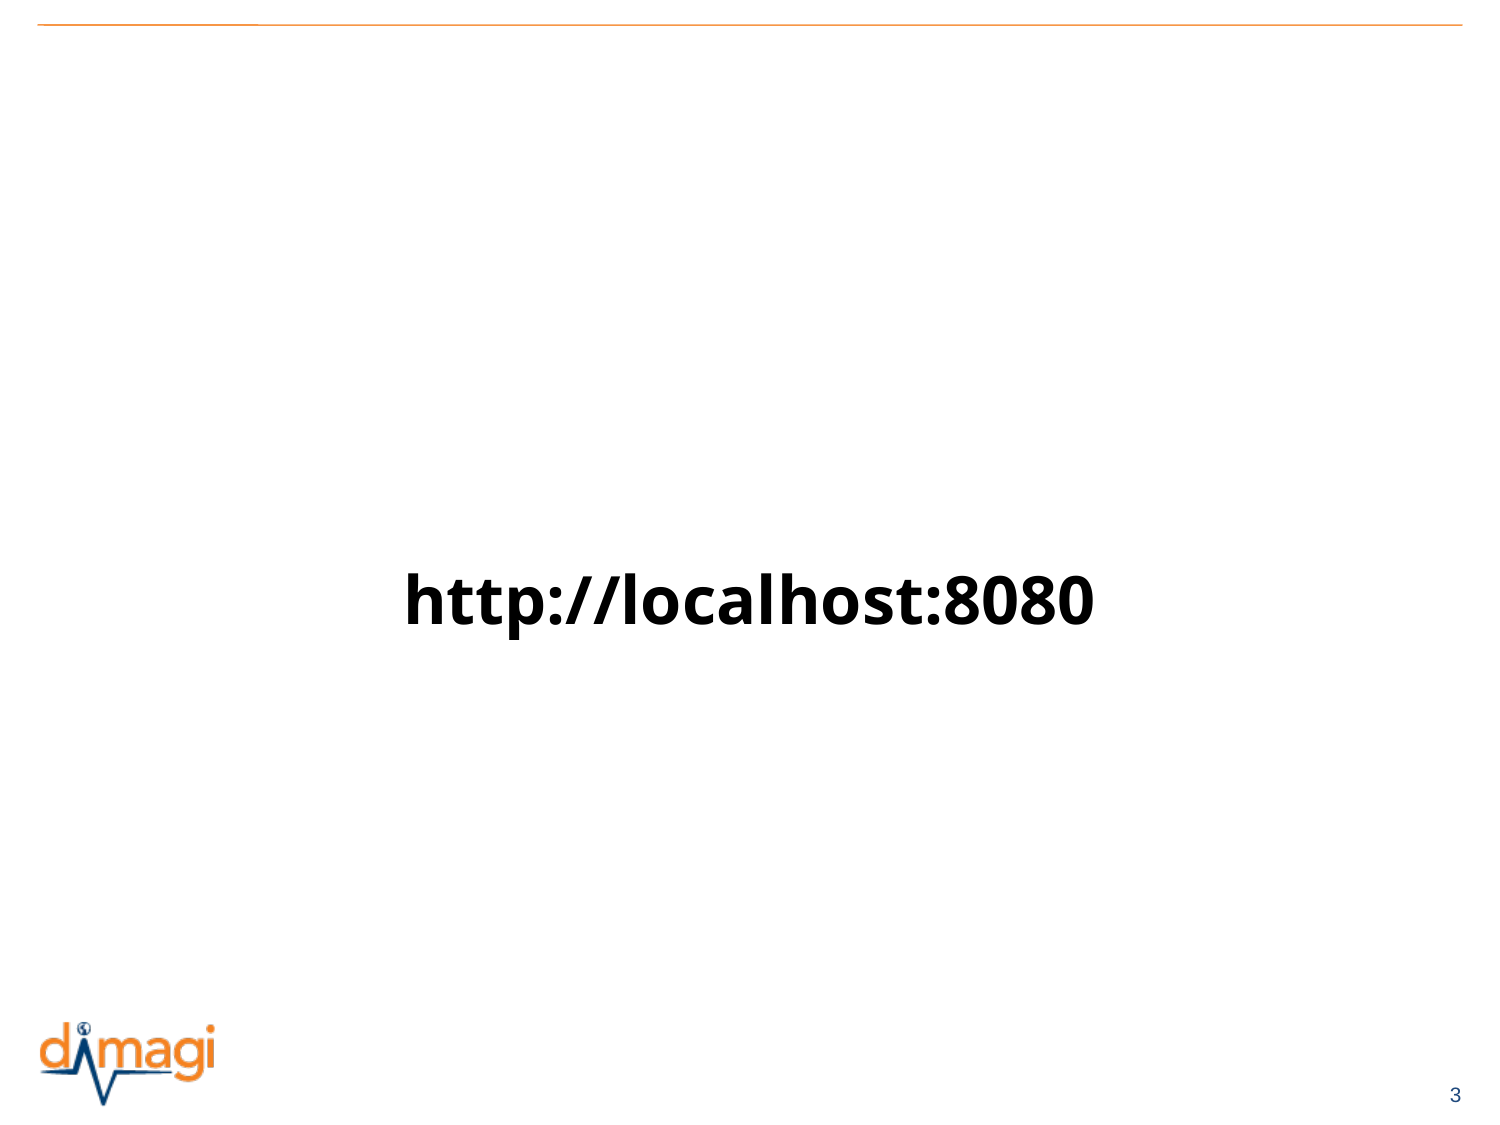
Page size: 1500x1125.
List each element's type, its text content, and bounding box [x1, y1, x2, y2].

picture [17, 1009, 234, 1110]
title http://localhost:8080 [74, 560, 1426, 636]
